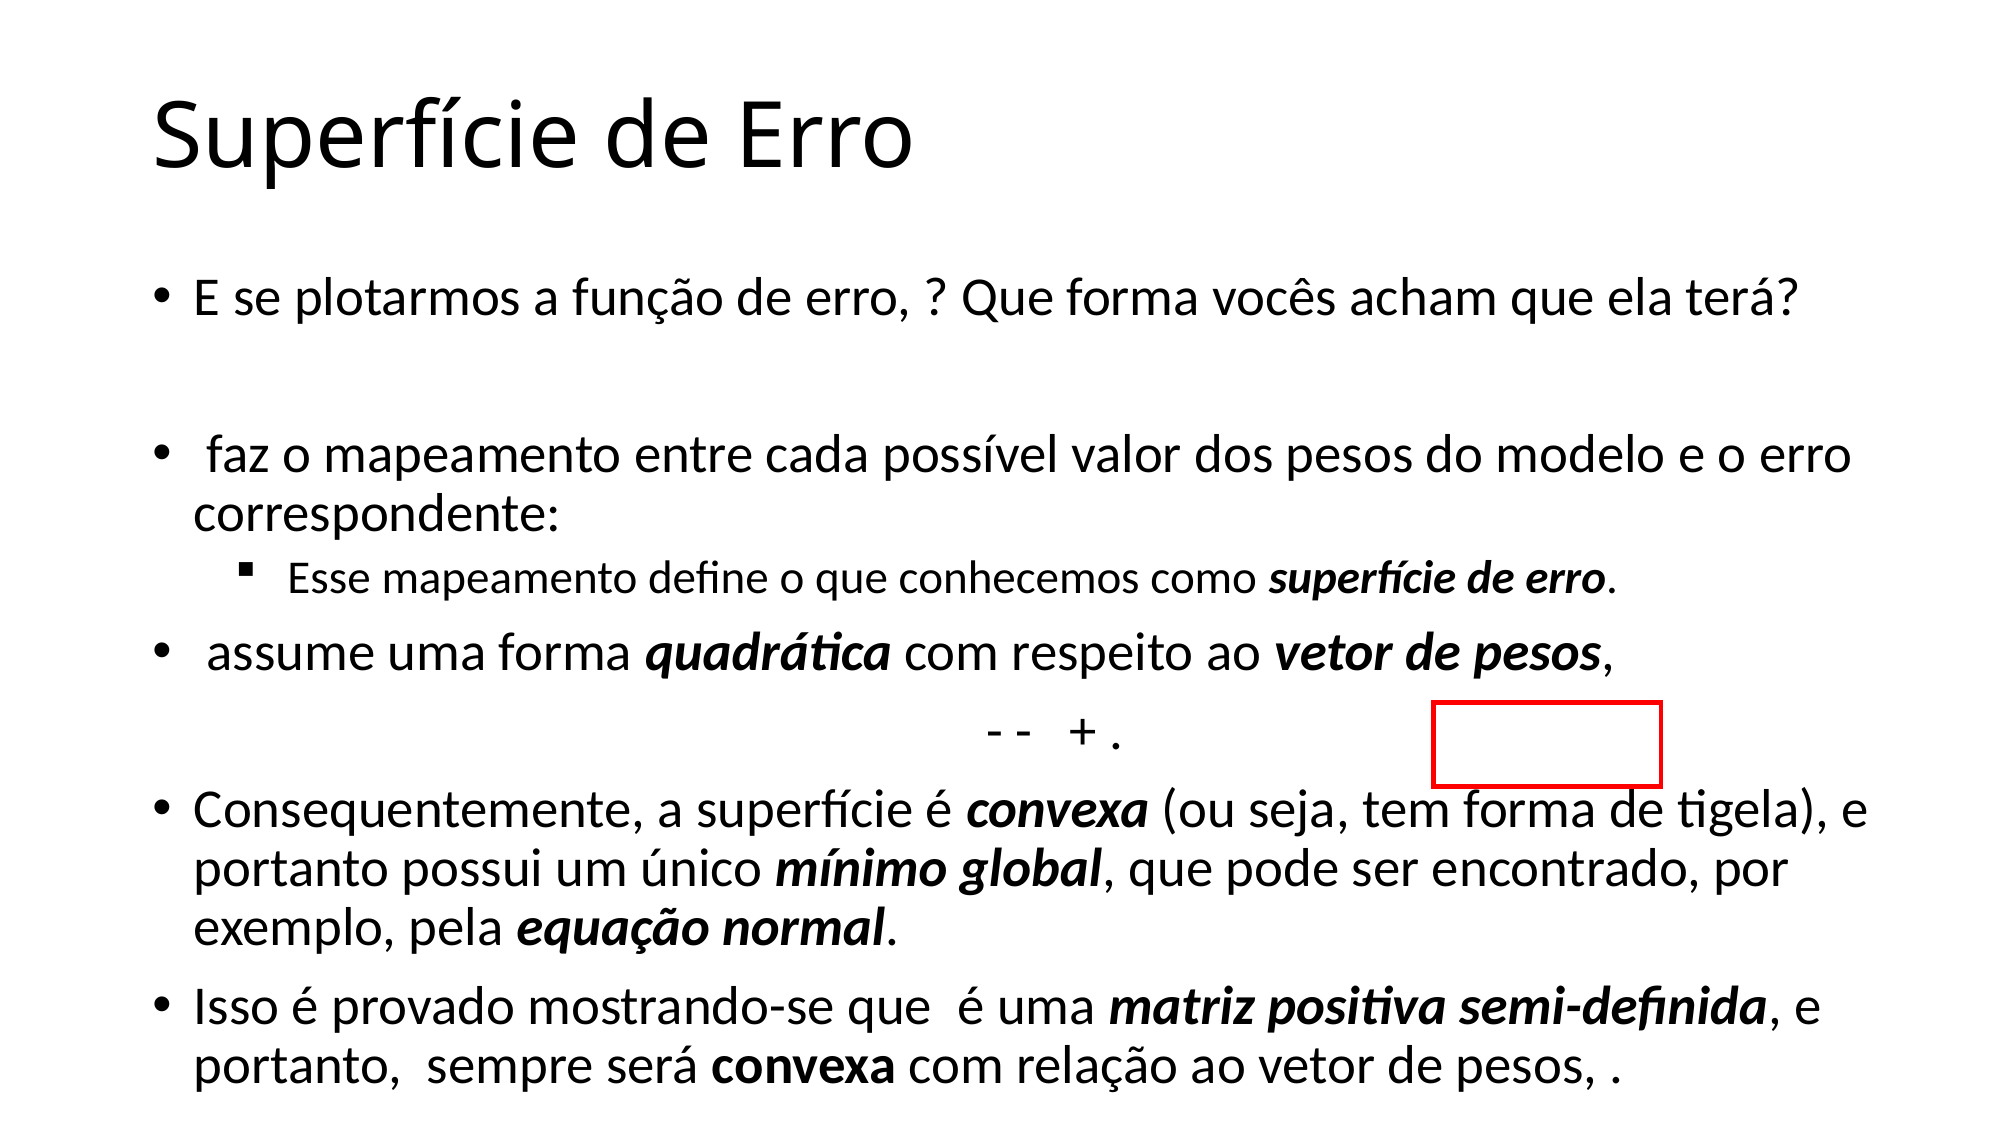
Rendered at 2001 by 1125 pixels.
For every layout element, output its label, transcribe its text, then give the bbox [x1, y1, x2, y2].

title Superfície de Erro [137, 59, 1863, 216]
text_box [1433, 702, 1662, 788]
